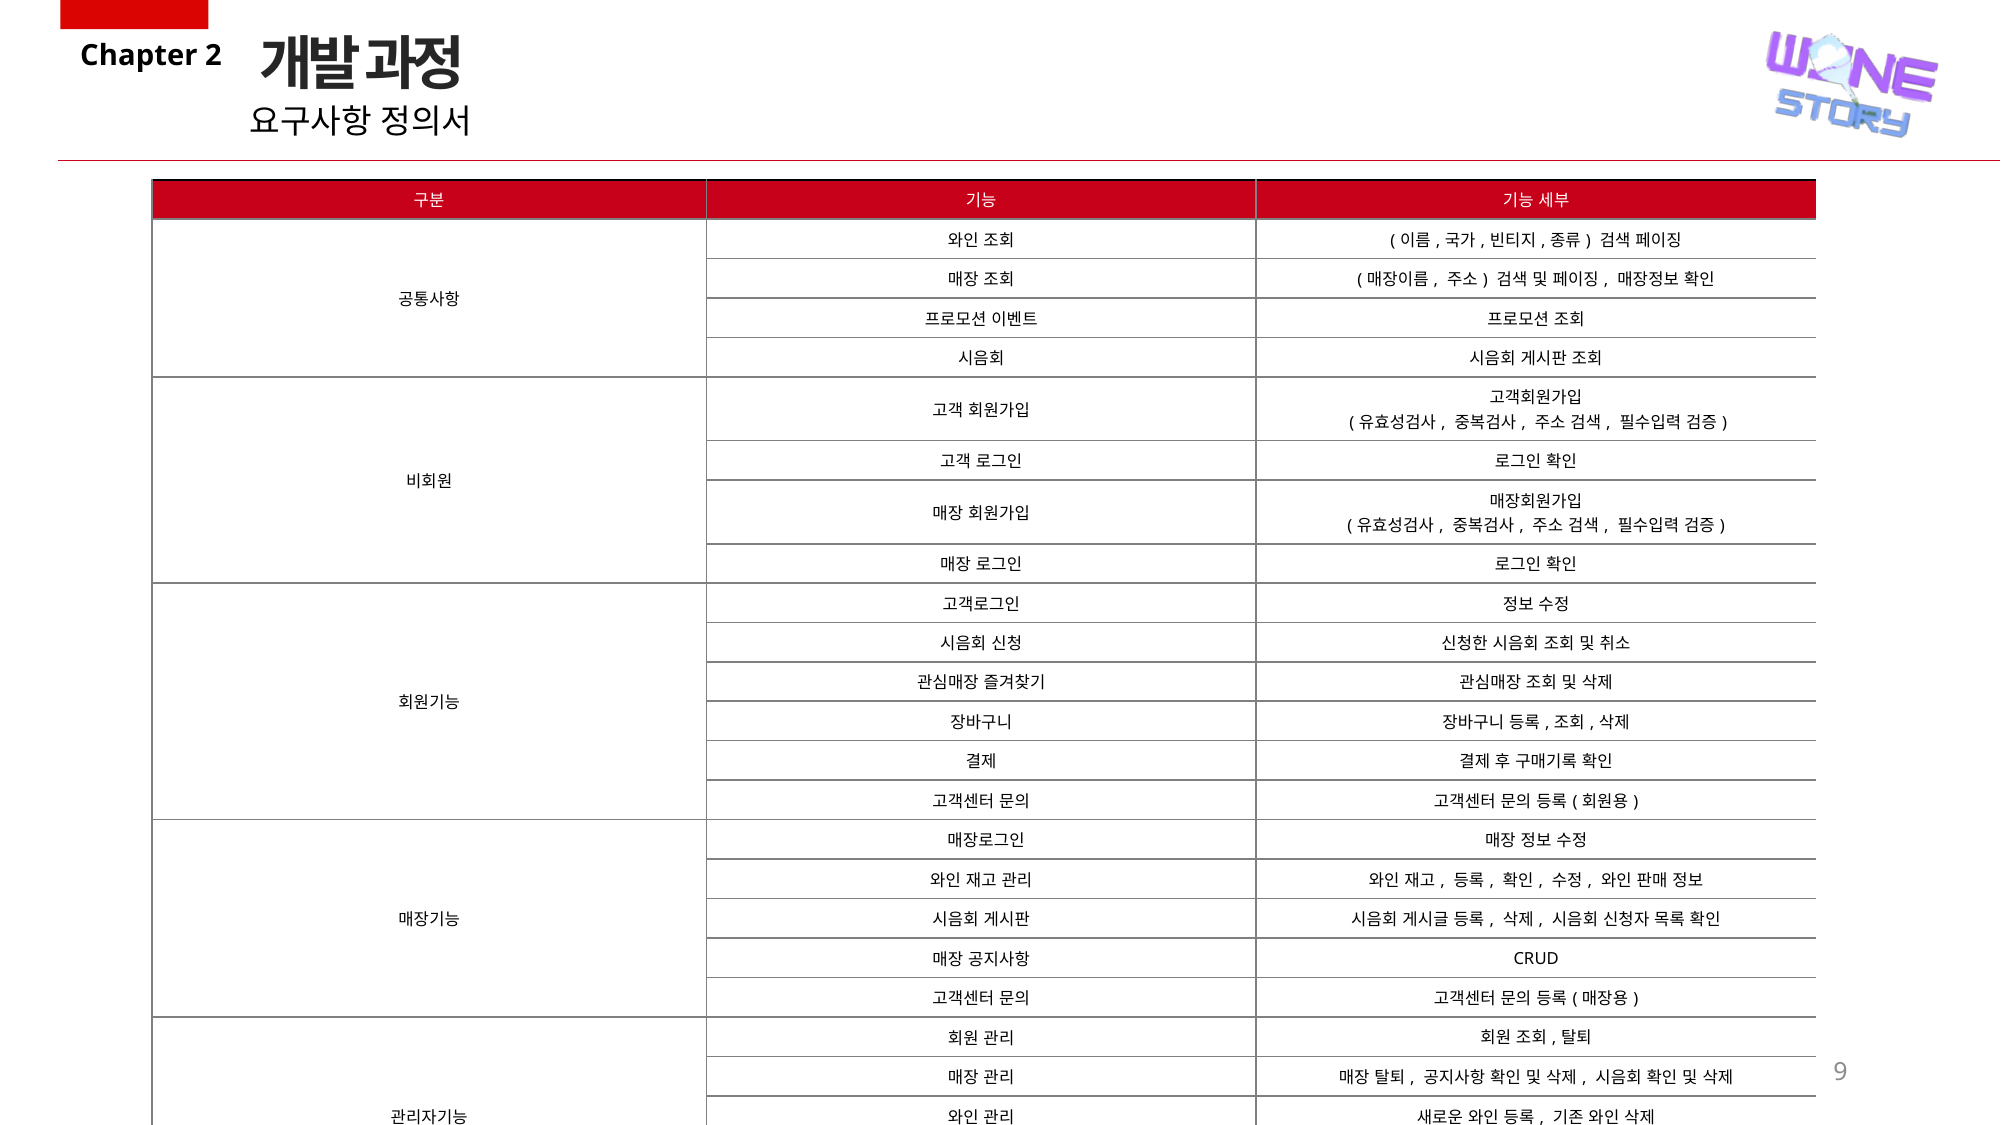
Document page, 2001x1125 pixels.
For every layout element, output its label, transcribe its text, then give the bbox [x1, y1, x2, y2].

table_cell 고객센터 문의 [707, 781, 1255, 819]
table_cell 신청한 시음회 조회 및 취소 [1257, 623, 1816, 661]
table_cell 정보 수정 [1257, 584, 1816, 622]
table_cell 매장 회원가입 [707, 481, 1255, 543]
table_header 기능 세부 [1257, 181, 1816, 218]
table_header 구분 [153, 181, 706, 218]
table_cell 회원 조회,탈퇴 [1257, 1018, 1816, 1056]
table_cell 결제 후 구매기록 확인 [1257, 741, 1816, 779]
table_cell 와인 재고 관리 [707, 860, 1255, 898]
table_cell 매장로그인 [707, 820, 1255, 858]
table_cell 공통사항 [153, 220, 706, 376]
table_cell 매장 로그인 [707, 545, 1255, 582]
table_cell 와인 관리 [707, 1097, 1255, 1125]
table_cell 매장 정보 수정 [1257, 820, 1816, 858]
table_cell 결제 [707, 741, 1255, 779]
table_cell 회원 관리 [707, 1018, 1255, 1056]
table_cell 매장 조회 [707, 259, 1255, 297]
table_cell 고객센터 문의 등록(매장용) [1257, 978, 1816, 1016]
table_cell 매장 관리 [707, 1057, 1255, 1095]
table_cell 새로운 와인 등록, 기존 와인 삭제 [1257, 1097, 1816, 1125]
table_cell 로그인 확인 [1257, 545, 1816, 582]
table_cell 매장 공지사항 [707, 939, 1255, 977]
table_cell 고객 로그인 [707, 441, 1255, 479]
table_cell 프로모션 조회 [1257, 299, 1816, 337]
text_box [67, 18, 581, 149]
table_cell 매장 탈퇴, 공지사항 확인 및 삭제, 시음회 확인 및 삭제 [1257, 1057, 1412, 1095]
table_cell 관심매장 조회 및 삭제 [1257, 663, 1816, 700]
table_cell 매장기능 [153, 820, 706, 1016]
slide_number 9 [1412, 1042, 1863, 1103]
table_cell (이름,국가,빈티지,종류) 검색 페이징 [1257, 220, 1816, 258]
table_cell 고객센터 문의 등록(회원용) [1257, 781, 1816, 819]
table_cell 관심매장 즐겨찾기 [707, 663, 1255, 700]
table_cell 시음회 게시판 [707, 899, 1255, 937]
table_cell 프로모션 이벤트 [707, 299, 1255, 337]
table_cell 매장회원가입 (유효성검사, 중복검사, 주소 검색, 필수입력 검증) [1257, 481, 1816, 543]
table_header 기능 [707, 181, 1255, 218]
table_cell 고객센터 문의 [707, 978, 1255, 1016]
table_cell 시음회 [707, 338, 1255, 376]
table_cell 시음회 게시판 조회 [1257, 338, 1816, 376]
table_cell 장바구니 등록,조회,삭제 [1257, 702, 1816, 740]
text_box [59, 0, 209, 30]
picture [1752, 18, 1943, 148]
table_cell 장바구니 [707, 702, 1255, 740]
table_cell 로그인 확인 [1257, 441, 1816, 479]
table_cell 시음회 신청 [707, 623, 1255, 661]
table_cell 시음회 게시글 등록, 삭제, 시음회 신청자 목록 확인 [1257, 899, 1816, 937]
table_cell 회원기능 [153, 584, 706, 819]
table_cell 고객로그인 [707, 584, 1255, 622]
table_cell 비회원 [153, 378, 706, 582]
table_cell 와인 재고, 등록, 확인, 수정, 와인 판매 정보 [1257, 860, 1816, 898]
table_cell (매장이름, 주소) 검색 및 페이징, 매장정보 확인 [1257, 259, 1816, 297]
table_cell 관리자기능 [153, 1018, 706, 1125]
table_cell CRUD [1257, 939, 1816, 977]
table_cell 고객 회원가입 [707, 378, 1255, 440]
table_cell 고객회원가입 (유효성검사, 중복검사, 주소 검색, 필수입력 검증) [1257, 378, 1816, 440]
table_cell 와인 조회 [707, 220, 1255, 258]
